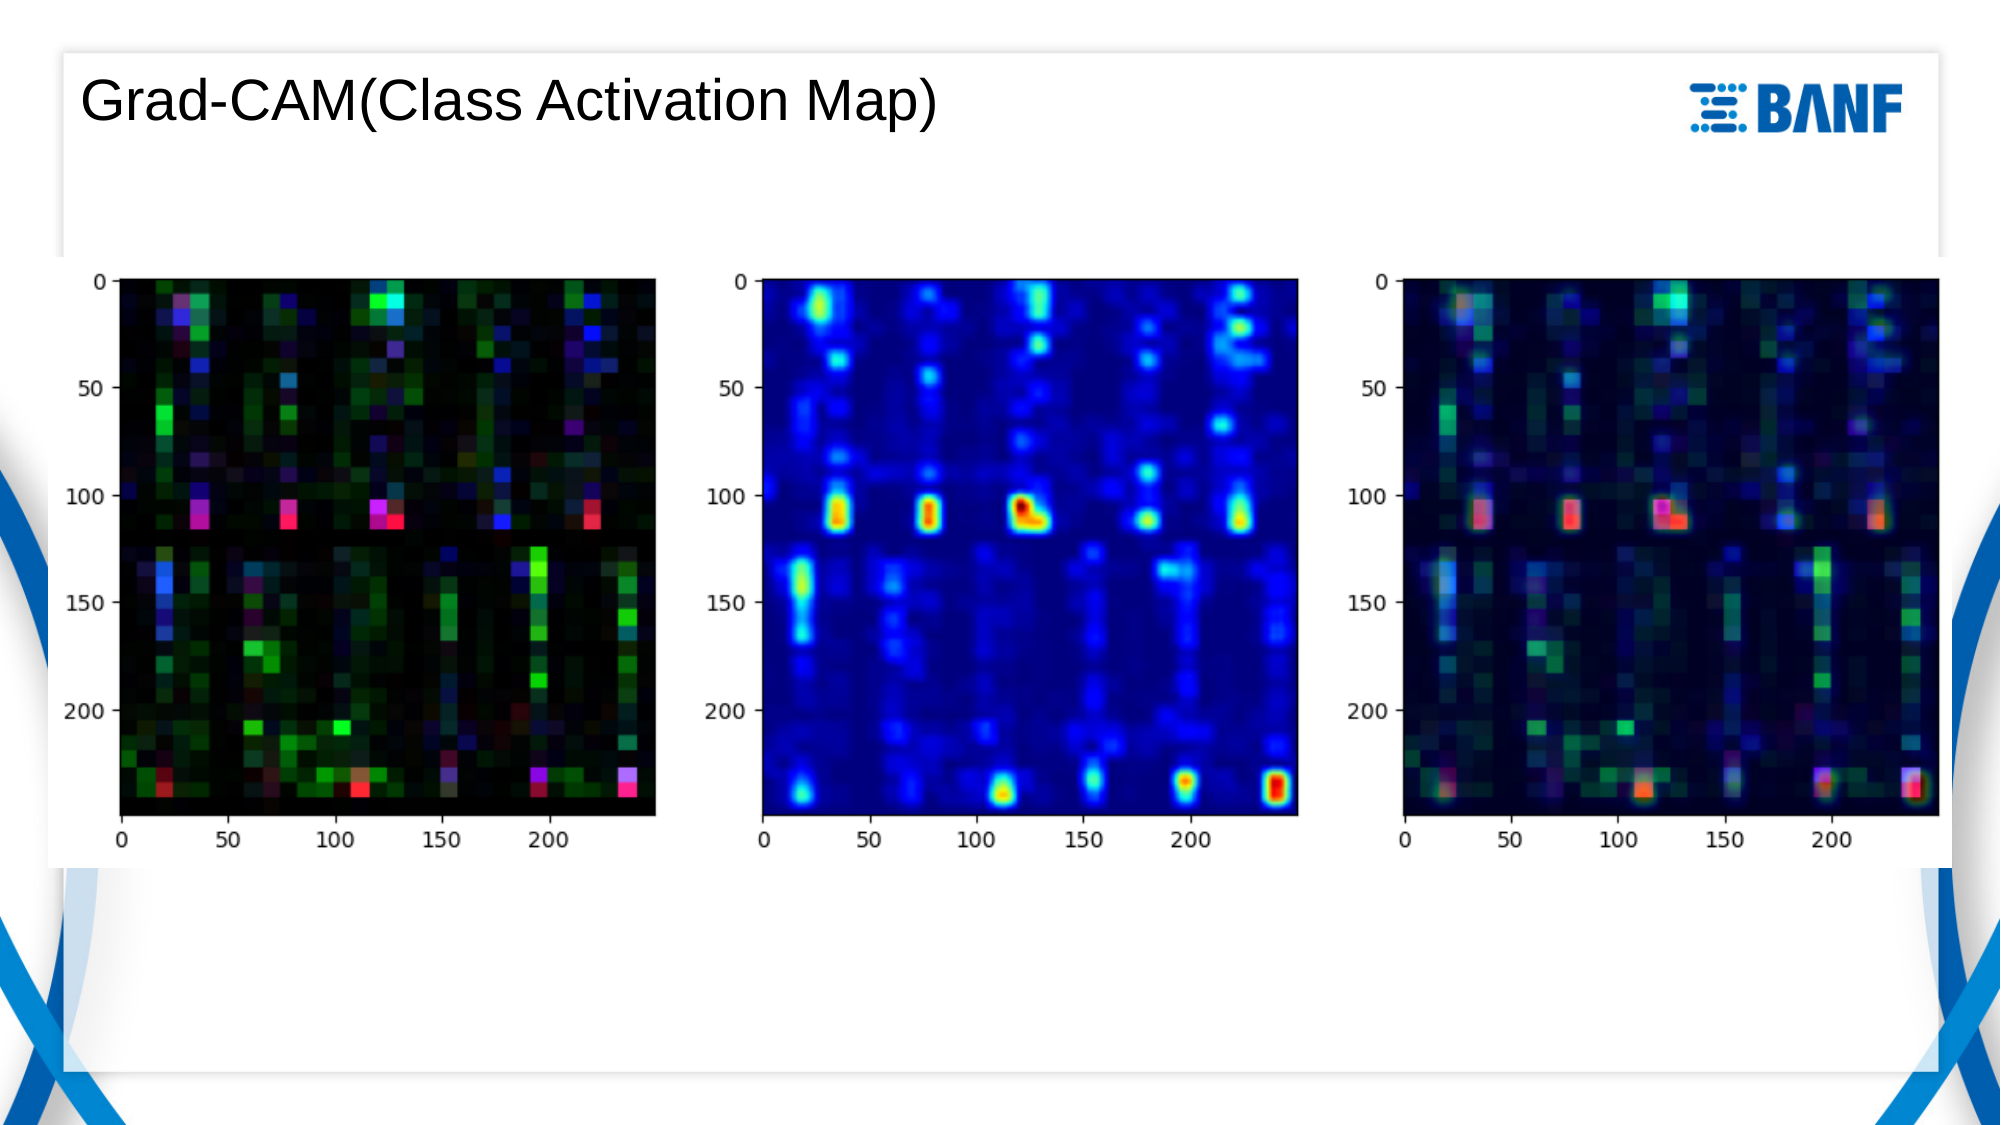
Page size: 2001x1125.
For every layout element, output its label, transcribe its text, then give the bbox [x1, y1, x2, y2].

title Grad-CAM(Class Activation Map) [64, 52, 1685, 150]
picture [0, 0, 2000, 1125]
